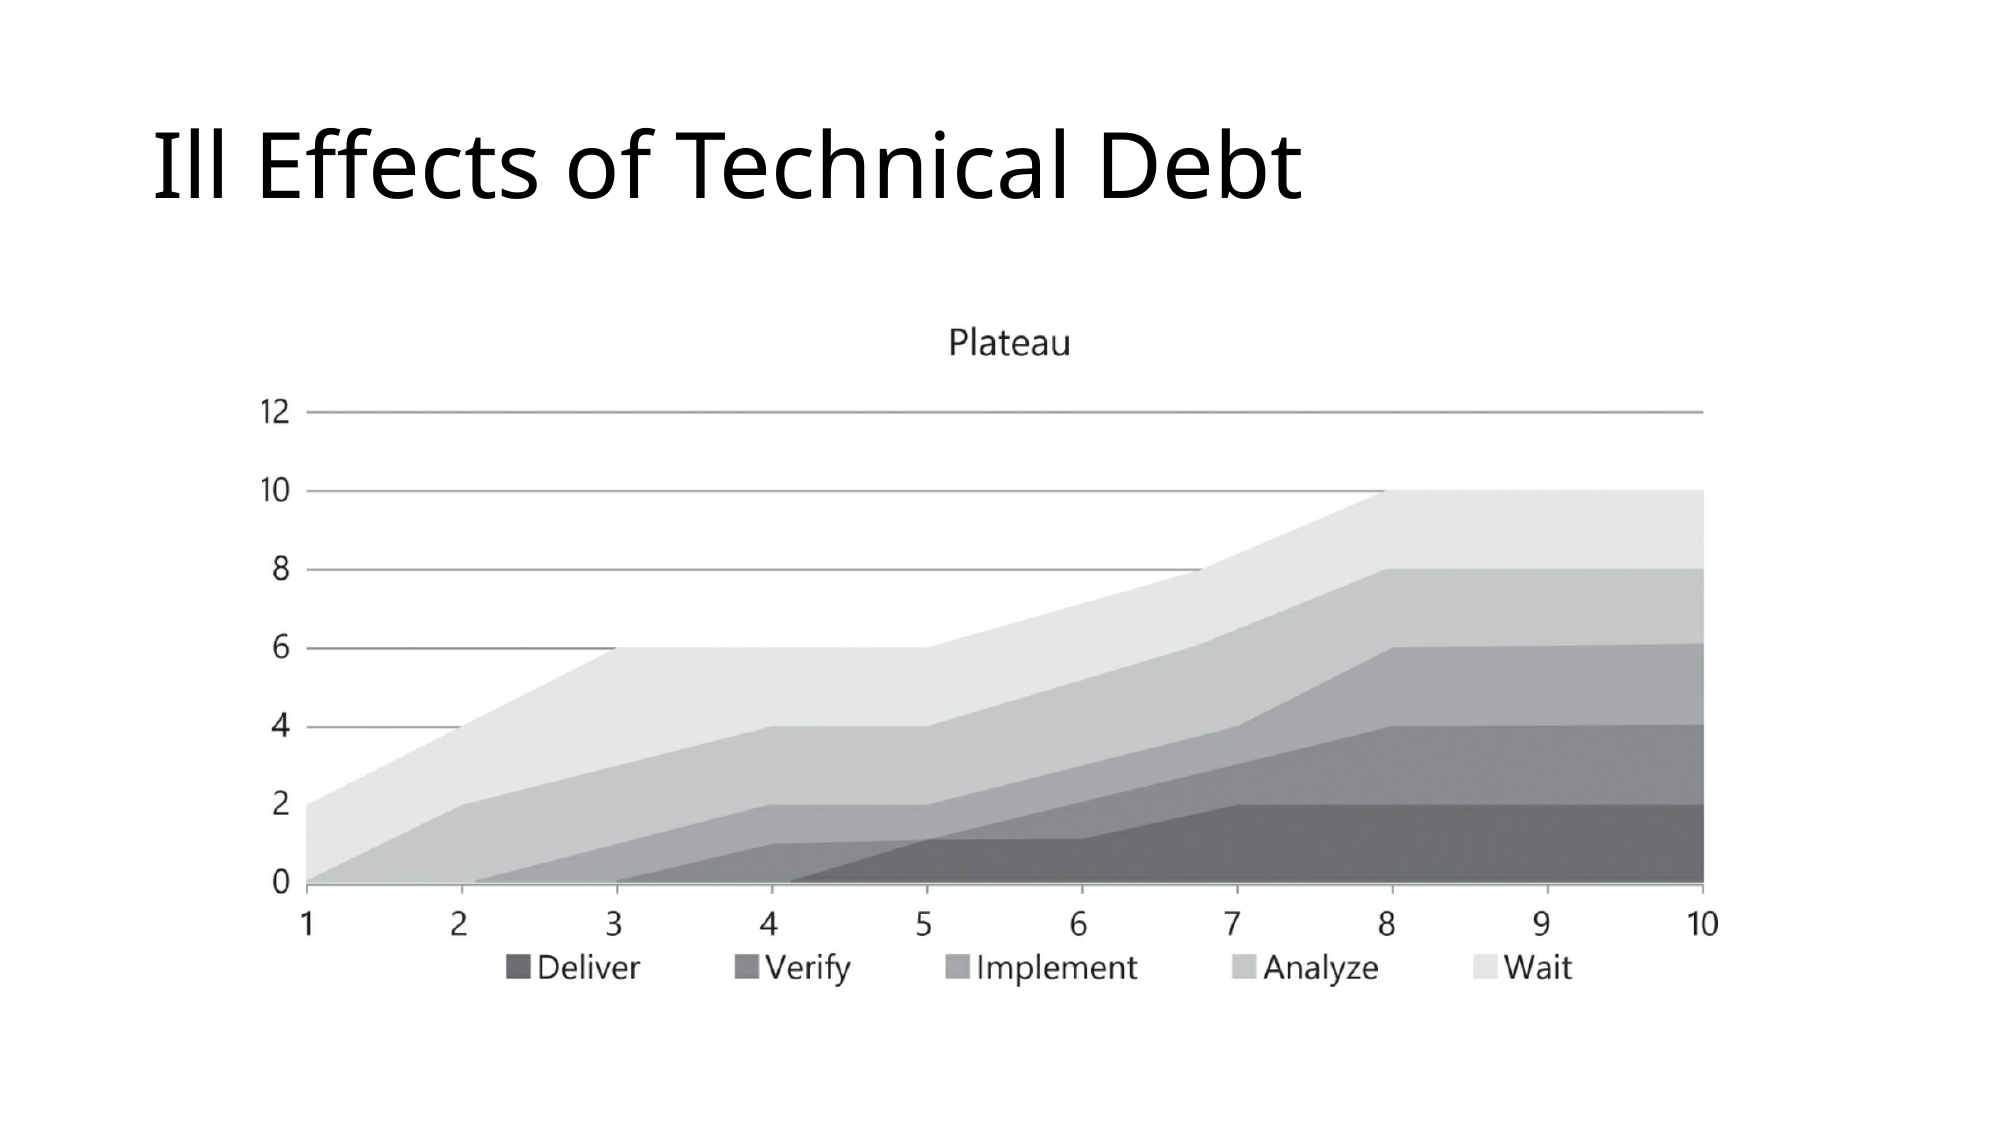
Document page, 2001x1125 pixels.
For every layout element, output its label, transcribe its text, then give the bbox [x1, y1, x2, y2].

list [261, 299, 1738, 1014]
title Ill Effects of Technical Debt [137, 59, 1863, 278]
